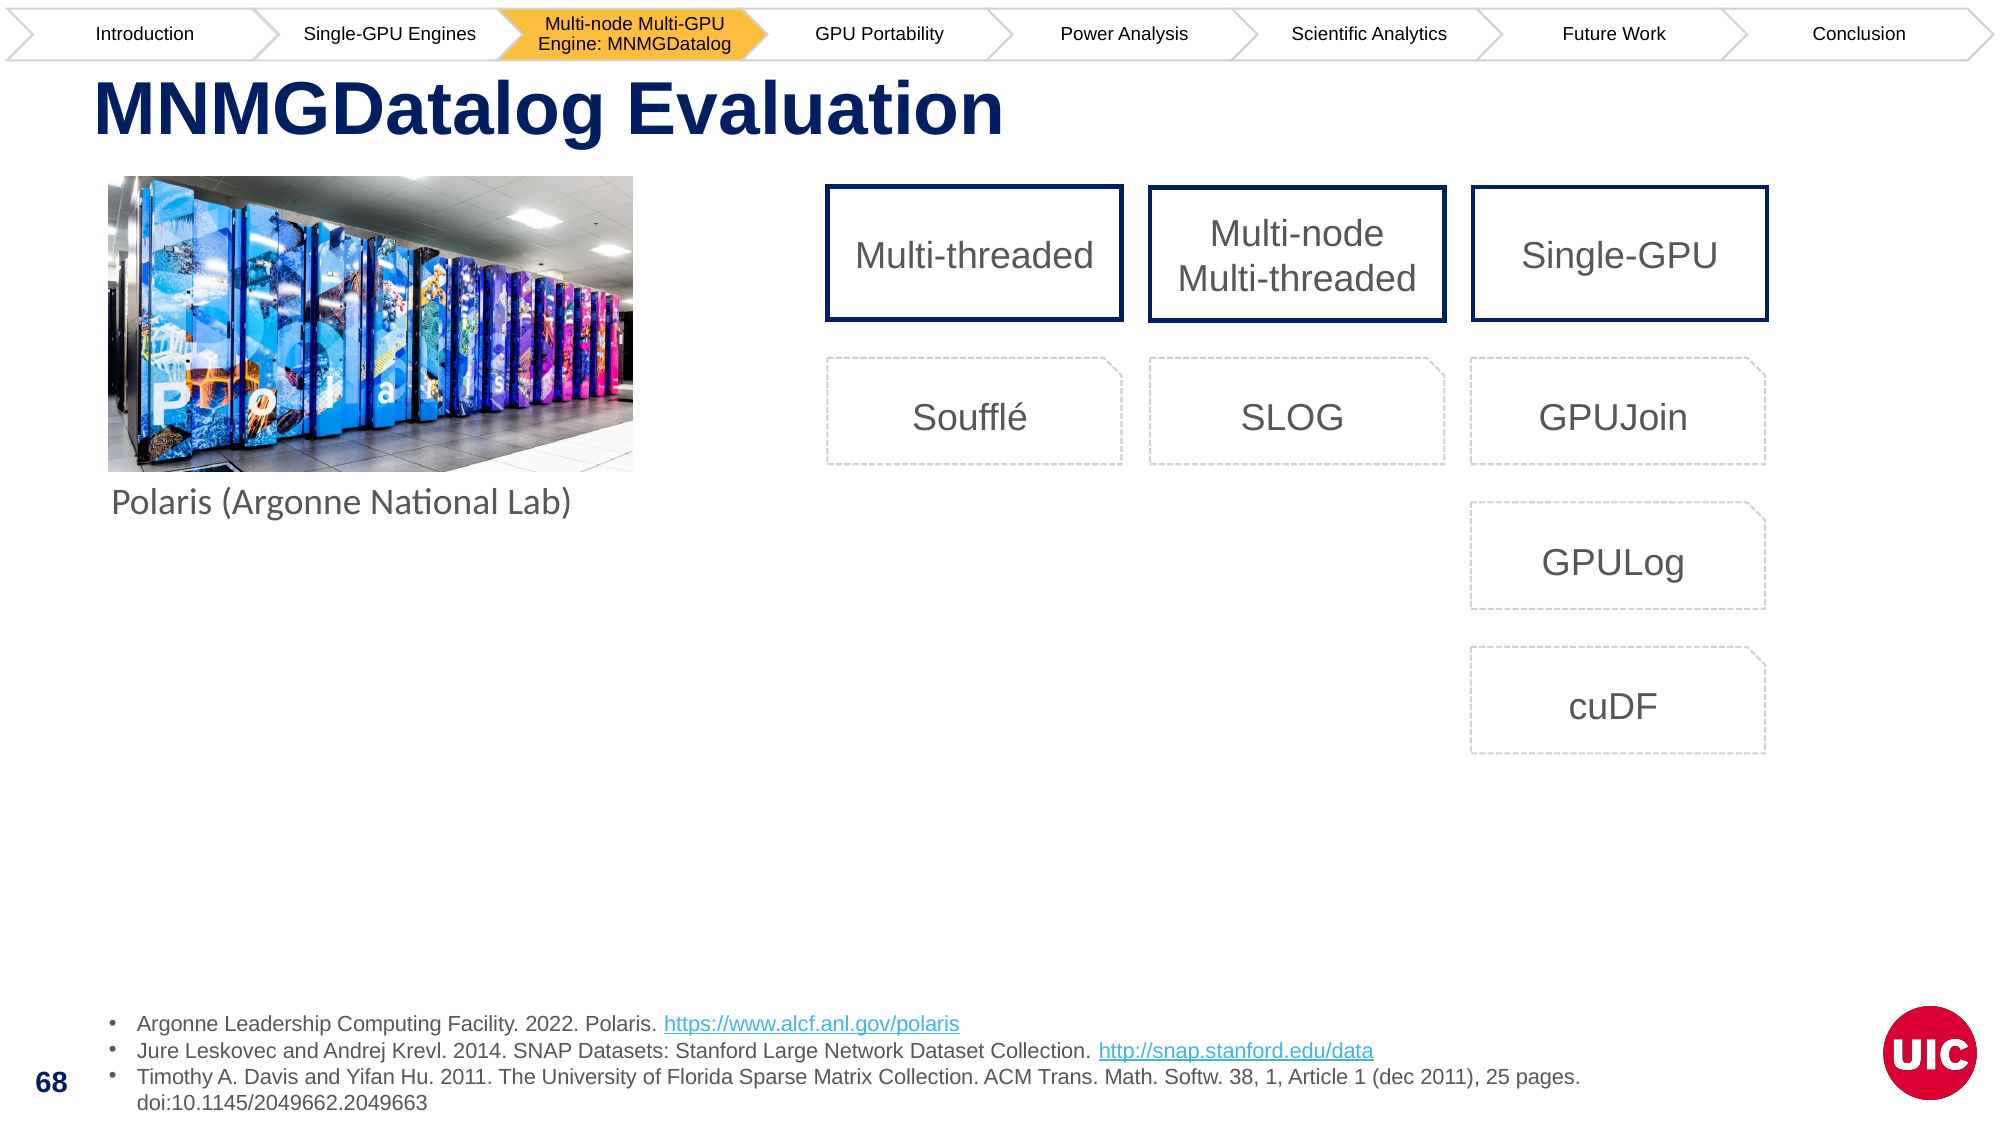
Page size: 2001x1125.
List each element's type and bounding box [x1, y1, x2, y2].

text_box [826, 186, 1122, 321]
text_box [1472, 186, 1768, 321]
text_box [1469, 501, 1767, 610]
text_box [93, 1002, 1809, 1123]
text_box [826, 356, 1123, 466]
text_box [1469, 645, 1767, 755]
text_box [96, 469, 588, 530]
title [93, 70, 1907, 204]
picture [107, 176, 633, 472]
text_box [1149, 187, 1445, 322]
text_box [6, 8, 1994, 61]
text_box [1149, 356, 1446, 466]
picture [1880, 1004, 1980, 1102]
text_box [1469, 356, 1767, 466]
